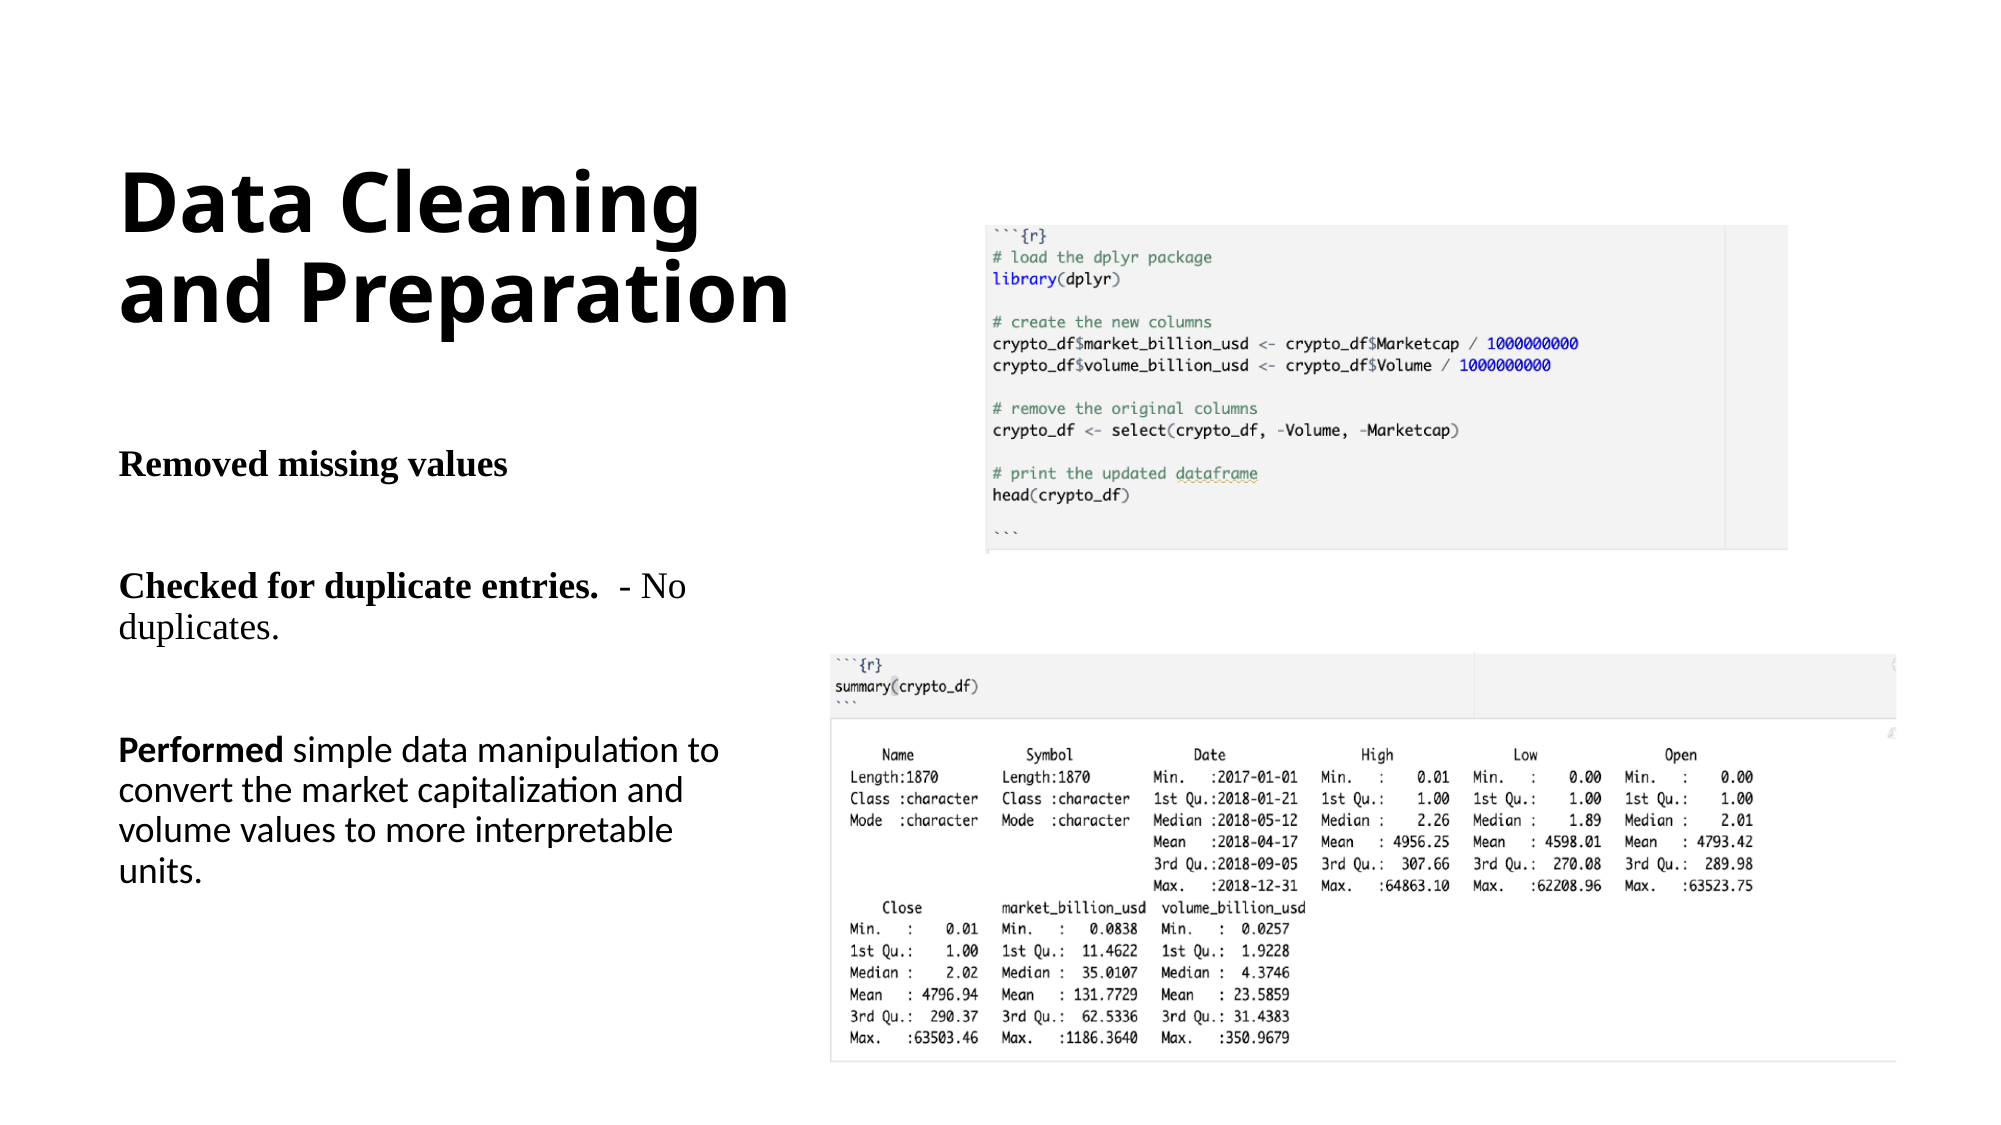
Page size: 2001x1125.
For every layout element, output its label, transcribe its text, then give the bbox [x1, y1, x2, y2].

title Data Cleaning and Preparation [103, 104, 894, 348]
picture [830, 651, 1897, 1065]
picture [984, 225, 1788, 557]
list Removed missing values Checked for duplicate entries. - No duplicates. Performed simple data manipulation to convert the market capitalization and volume values to more interpretable units. [103, 436, 753, 1019]
